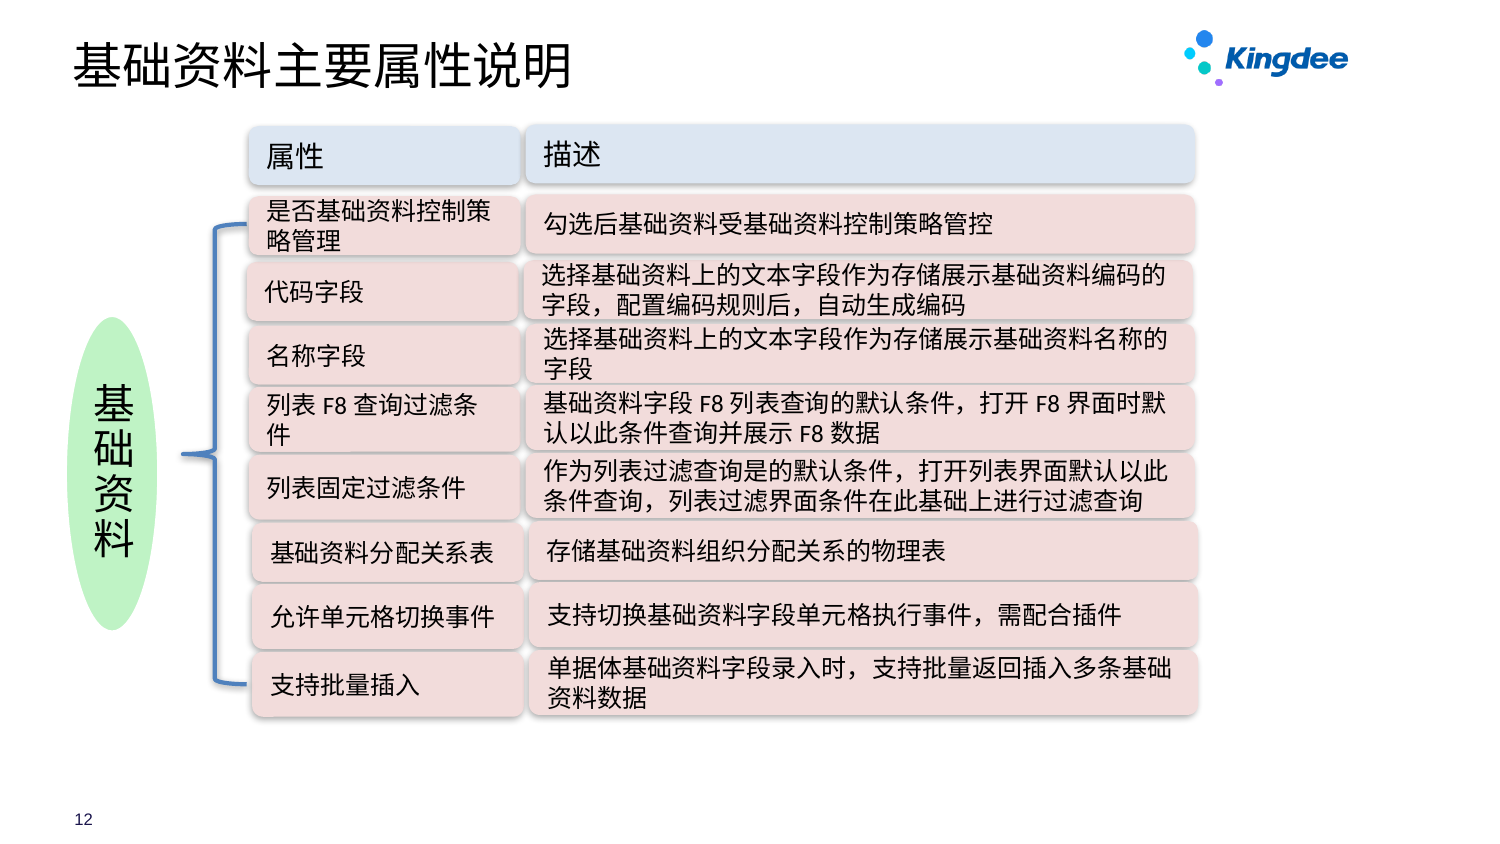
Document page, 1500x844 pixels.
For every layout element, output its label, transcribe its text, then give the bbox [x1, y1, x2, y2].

text_box 存储基础资料组织分配关系的物理表 [528, 520, 1199, 581]
text_box 勾选后基础资料受基础资料控制策略管控 [524, 193, 1196, 255]
text_box 允许单元格切换事件 [252, 583, 524, 650]
text_box 列表固定过滤条件 [252, 453, 521, 521]
text_box [180, 221, 247, 687]
text_box 是否基础资料控制策略管理 [247, 195, 522, 257]
text_box 属性 [247, 125, 521, 186]
text_box 基础资料 [62, 312, 162, 635]
text_box 选择基础资料上的文本字段作为存储展示基础资料编码的字段，配置编码规则后，自动生成编码 [522, 260, 1194, 320]
text_box 支持切换基础资料字段单元格执行事件，需配合插件 [528, 581, 1199, 648]
text_box 基础资料字段F8列表查询的默认条件，打开F8界面时默认以此条件查询并展示F8数据 [524, 384, 1196, 451]
text_box 代码字段 [252, 263, 519, 322]
text_box 作为列表过滤查询是的默认条件，打开列表界面默认以此条件查询，列表过滤界面条件在此基础上进行过滤查询 [524, 452, 1196, 519]
text_box 名称字段 [252, 324, 521, 386]
text_box 支持批量插入 [251, 651, 524, 718]
text_box 选择基础资料上的文本字段作为存储展示基础资料名称的字段 [524, 322, 1196, 384]
text_box 描述 [524, 123, 1196, 185]
text_box 列表F8查询过滤条件 [252, 386, 521, 453]
text_box 单据体基础资料字段录入时，支持批量返回插入多条基础资料数据 [528, 649, 1199, 716]
title 基础资料主要属性说明 [72, 33, 1452, 121]
text_box 基础资料分配关系表 [252, 521, 524, 583]
